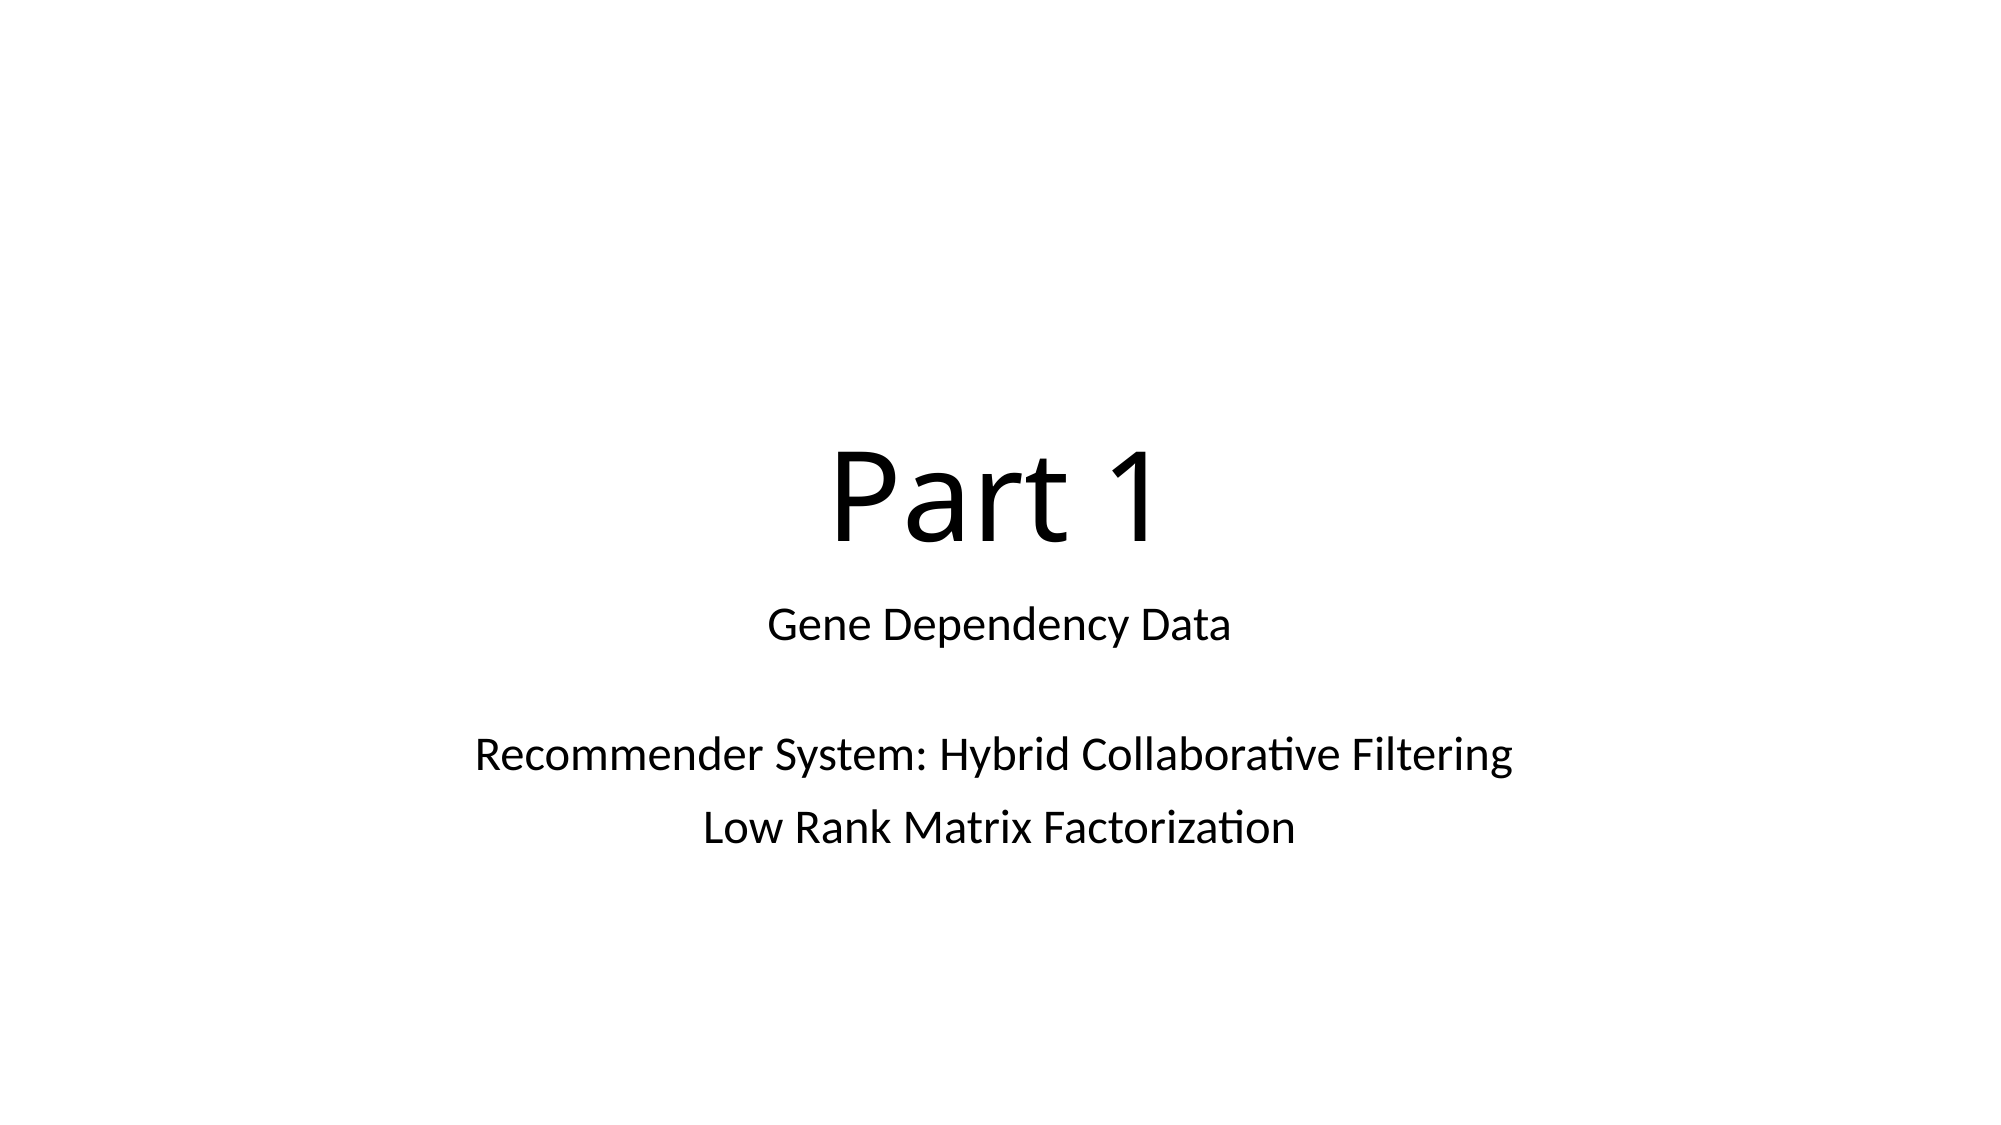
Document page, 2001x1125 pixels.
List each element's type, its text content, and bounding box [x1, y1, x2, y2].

title Part 1 [249, 184, 1750, 576]
subtitle Gene Dependency Data Recommender System: Hybrid Collaborative Filtering Low Rank Matrix Factorization [249, 590, 1750, 863]
